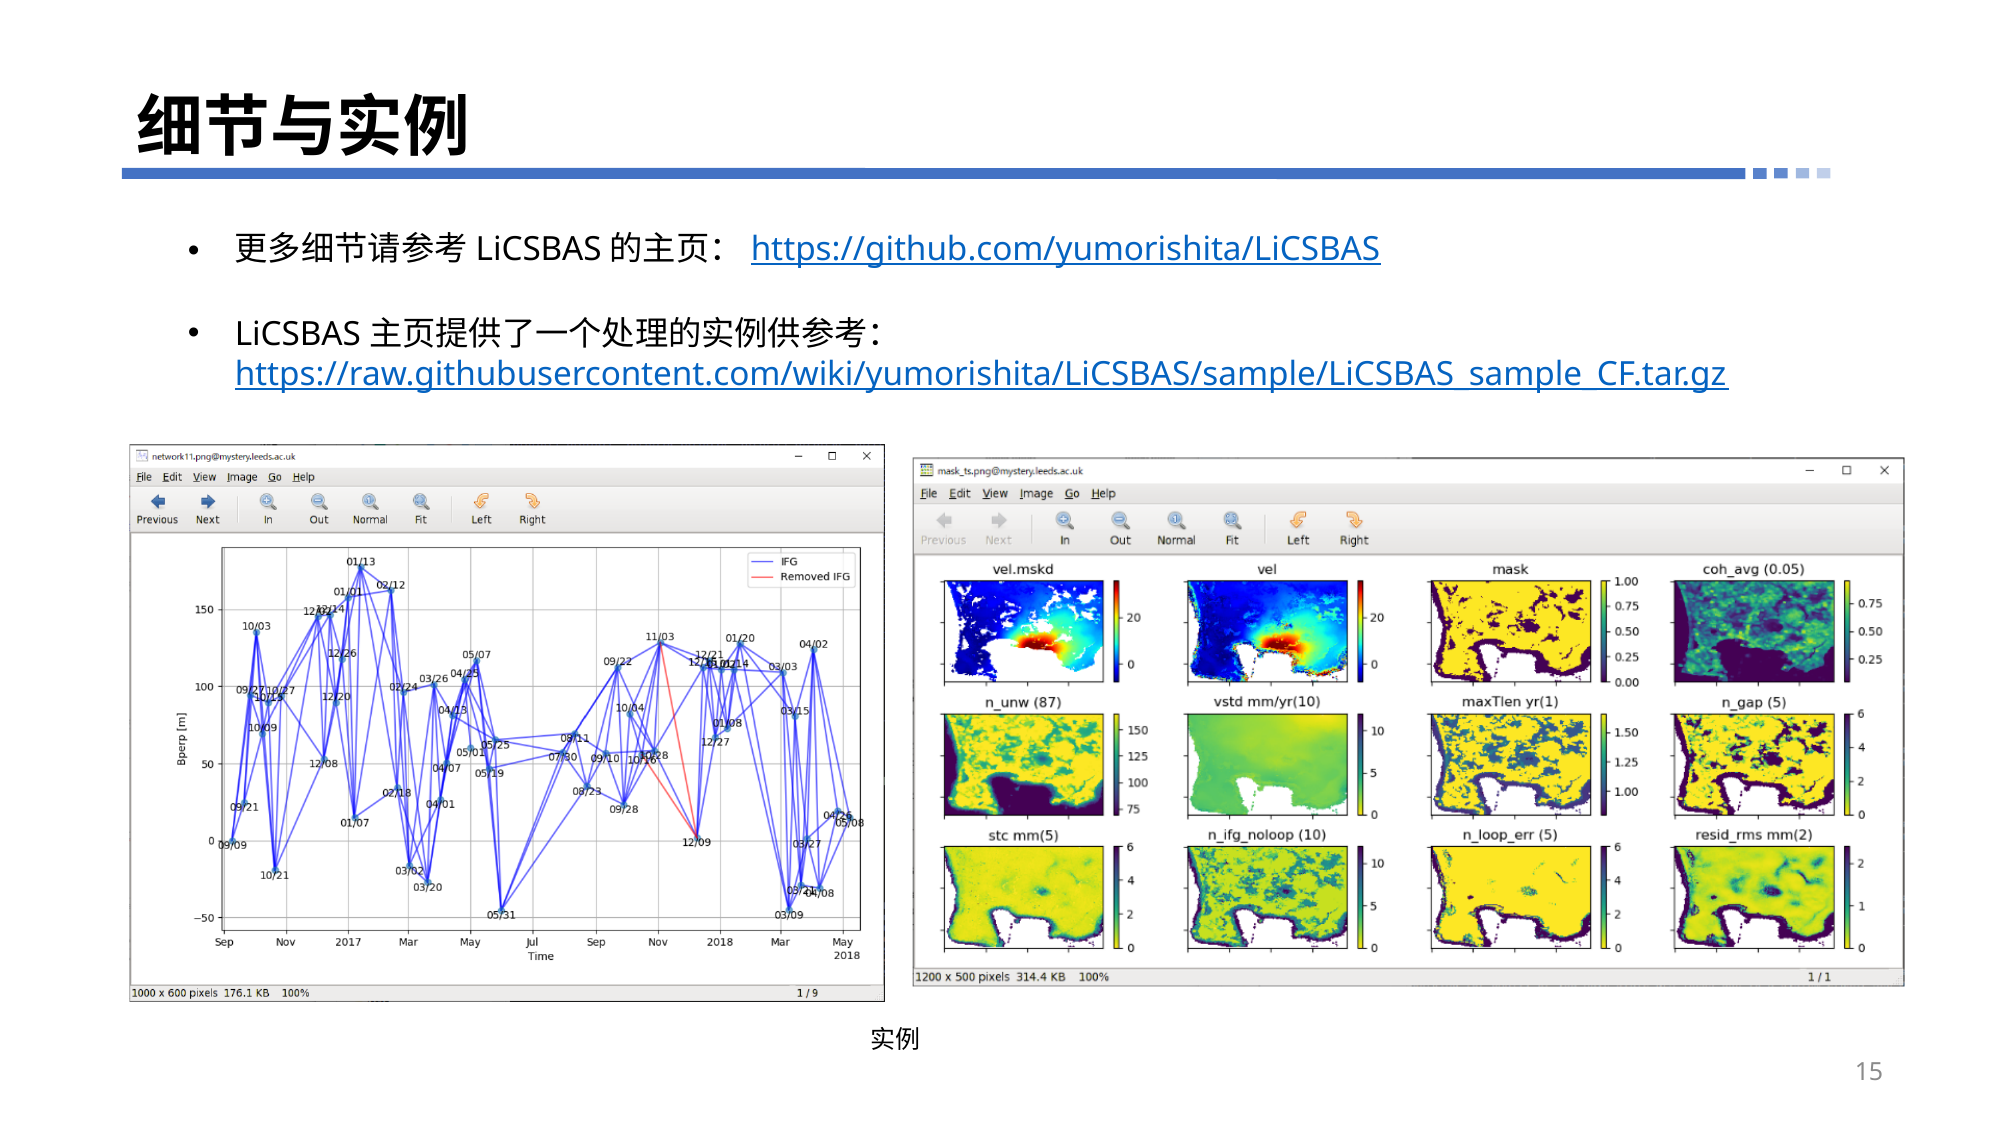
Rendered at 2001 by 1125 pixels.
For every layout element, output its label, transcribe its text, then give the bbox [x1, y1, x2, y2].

picture [121, 437, 894, 1009]
picture [895, 446, 1917, 1000]
text_box 实例 [855, 1016, 936, 1062]
list 细节与实例 [121, 85, 1309, 170]
text_box 更多细节请参考LiCSBAS的主页：https://github.com/yumorishita/LiCSBAS LiCSBAS主页提供了一个处理的实例供参考：https://raw.githubusercontent.com/wiki/yumorishita/LiCSBAS/sample/LiCSBAS_sample_CF.tar.gz [173, 219, 1769, 405]
